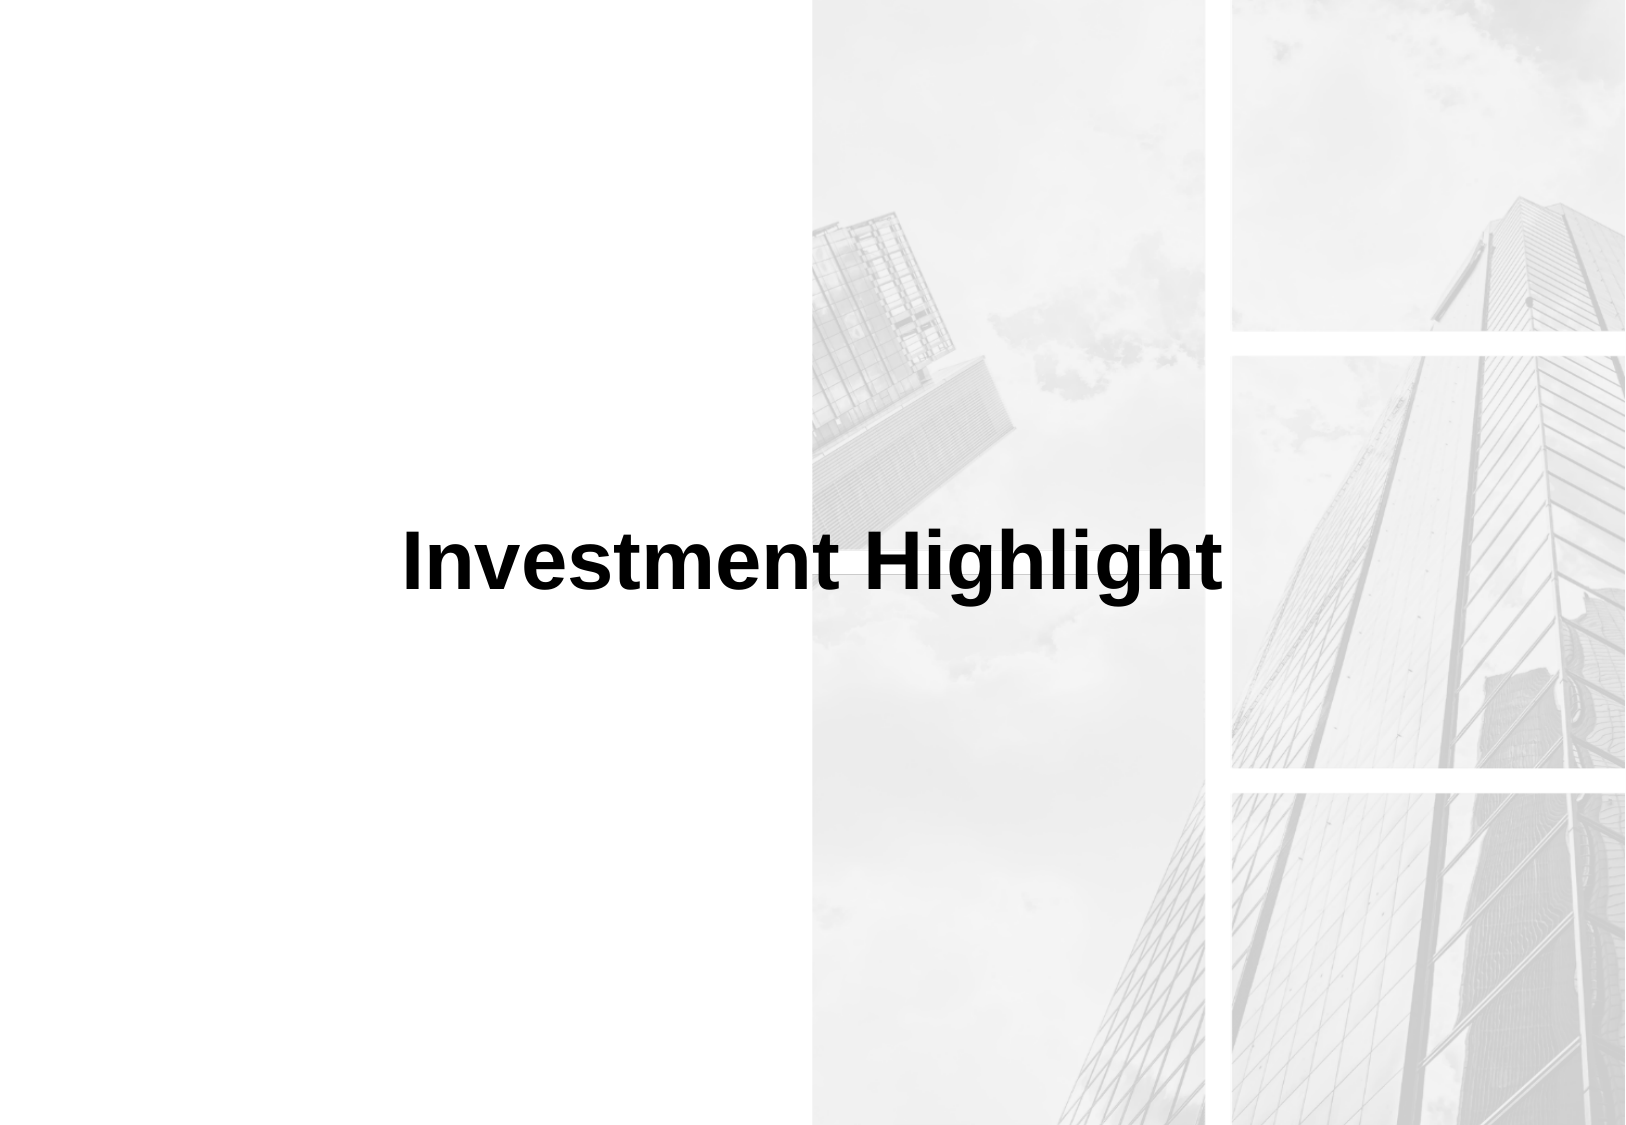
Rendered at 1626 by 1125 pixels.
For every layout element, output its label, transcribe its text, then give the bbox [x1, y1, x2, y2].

picture [812, 0, 1625, 1125]
list Investment Highlight [312, 487, 1313, 638]
